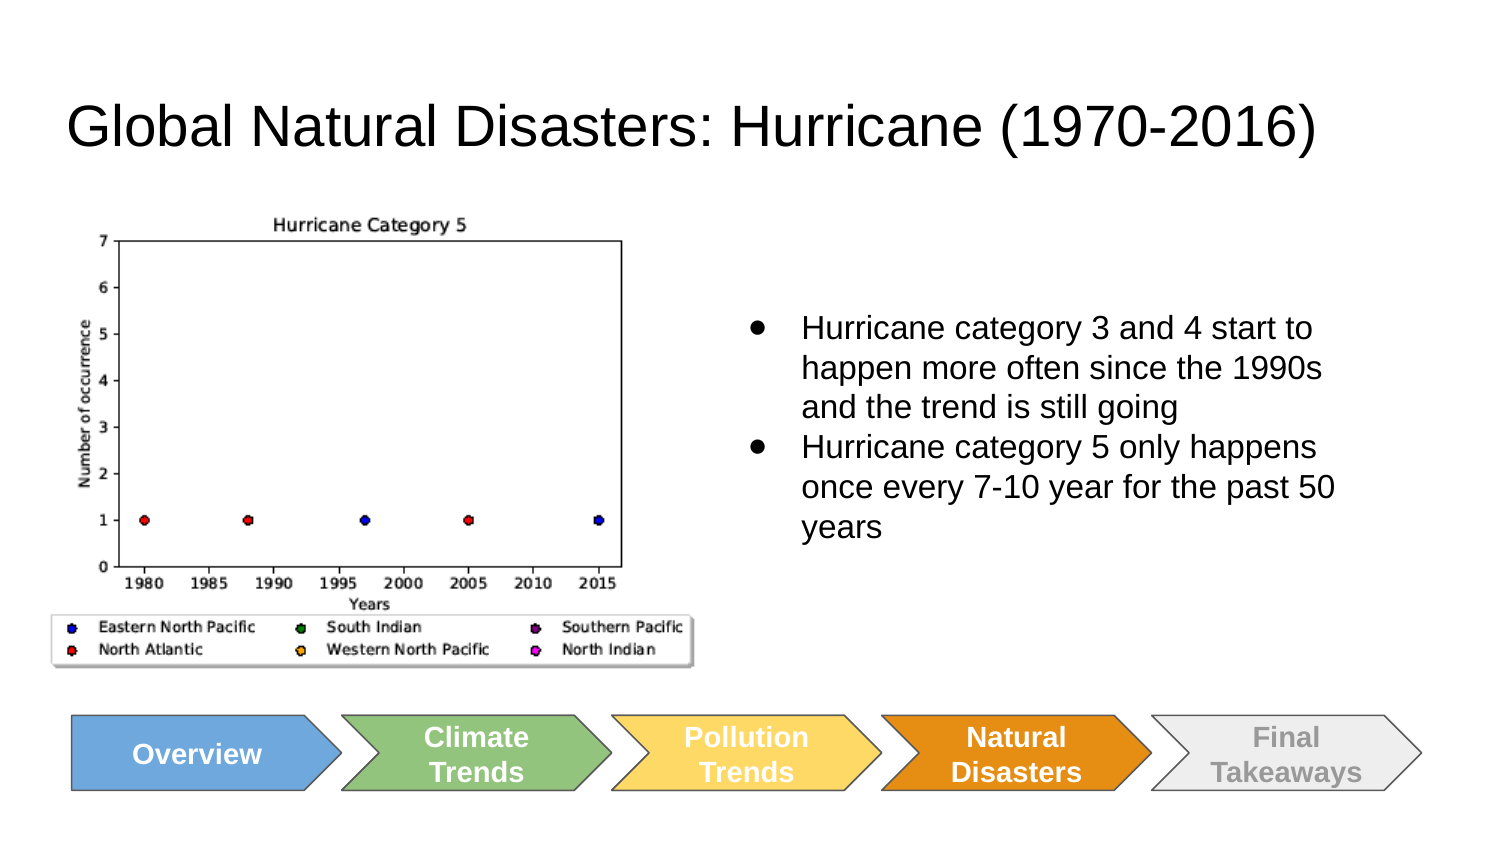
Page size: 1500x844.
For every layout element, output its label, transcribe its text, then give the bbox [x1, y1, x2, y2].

title Hurricane category 3 and 4 start to happen more often since the 1990s and the trend is still going Hurricane category 5 only happens once every 7-10 year for the past 50 years [721, 290, 1404, 584]
title Global Natural Disasters: Hurricane (1970-2016) [51, 72, 1449, 167]
text_box Climate Trends [341, 715, 612, 791]
text_box Natural Disasters [881, 715, 1152, 791]
text_box Pollution Trends [611, 715, 882, 791]
text_box Overview [71, 715, 342, 791]
text_box Final Takeaways [1151, 715, 1422, 791]
picture [24, 191, 717, 691]
